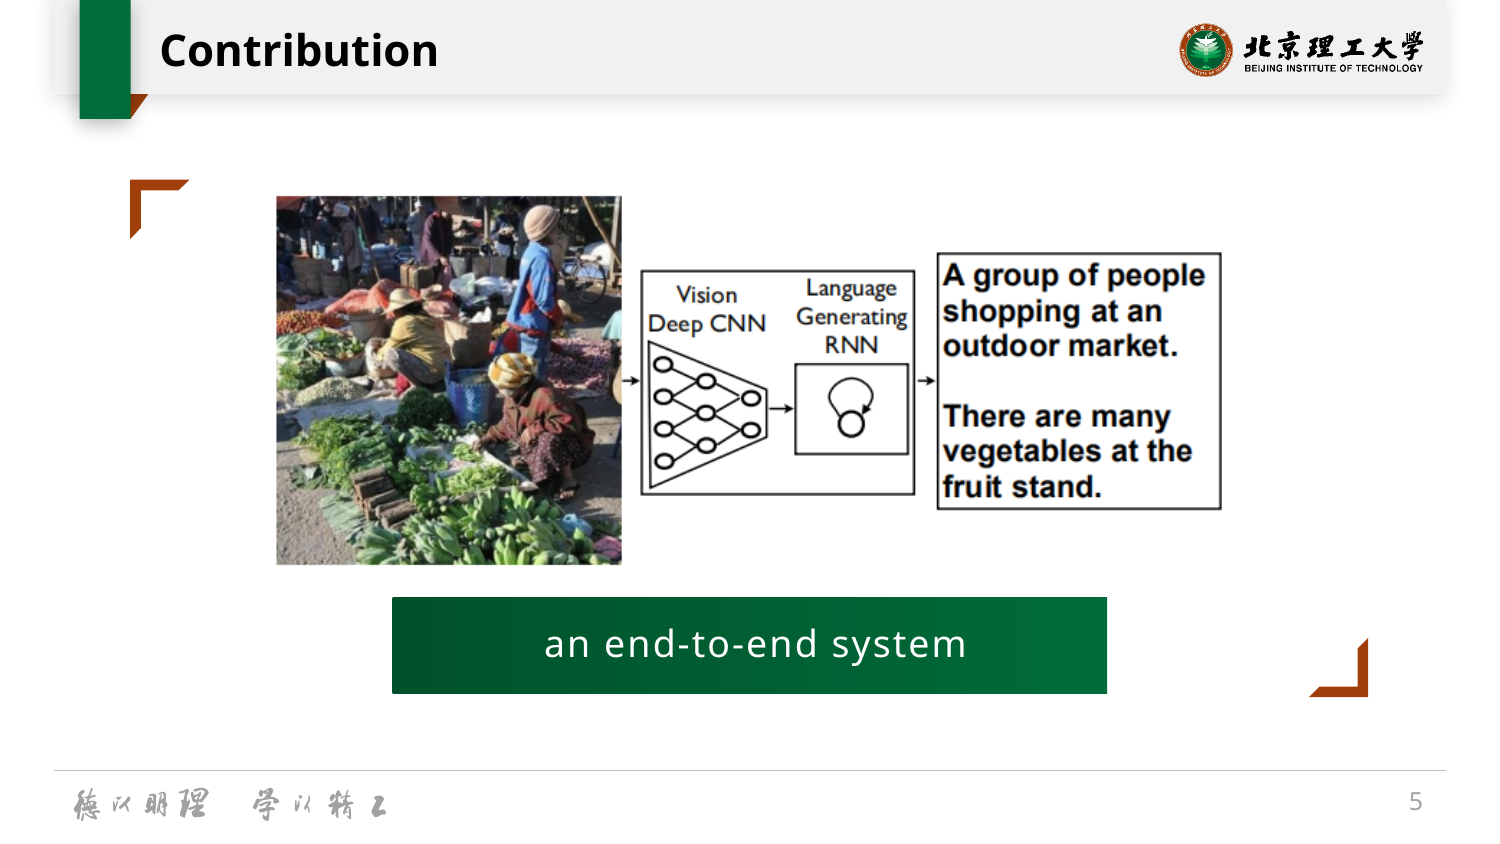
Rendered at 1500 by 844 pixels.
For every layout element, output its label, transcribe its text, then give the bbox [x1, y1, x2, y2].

text_box [130, 179, 190, 239]
text_box [392, 596, 1108, 695]
title Contribution [144, 21, 1135, 84]
picture [1179, 23, 1423, 77]
picture [268, 179, 1232, 581]
text_box [1309, 637, 1369, 698]
text_box an end-to-end system [404, 610, 1095, 690]
